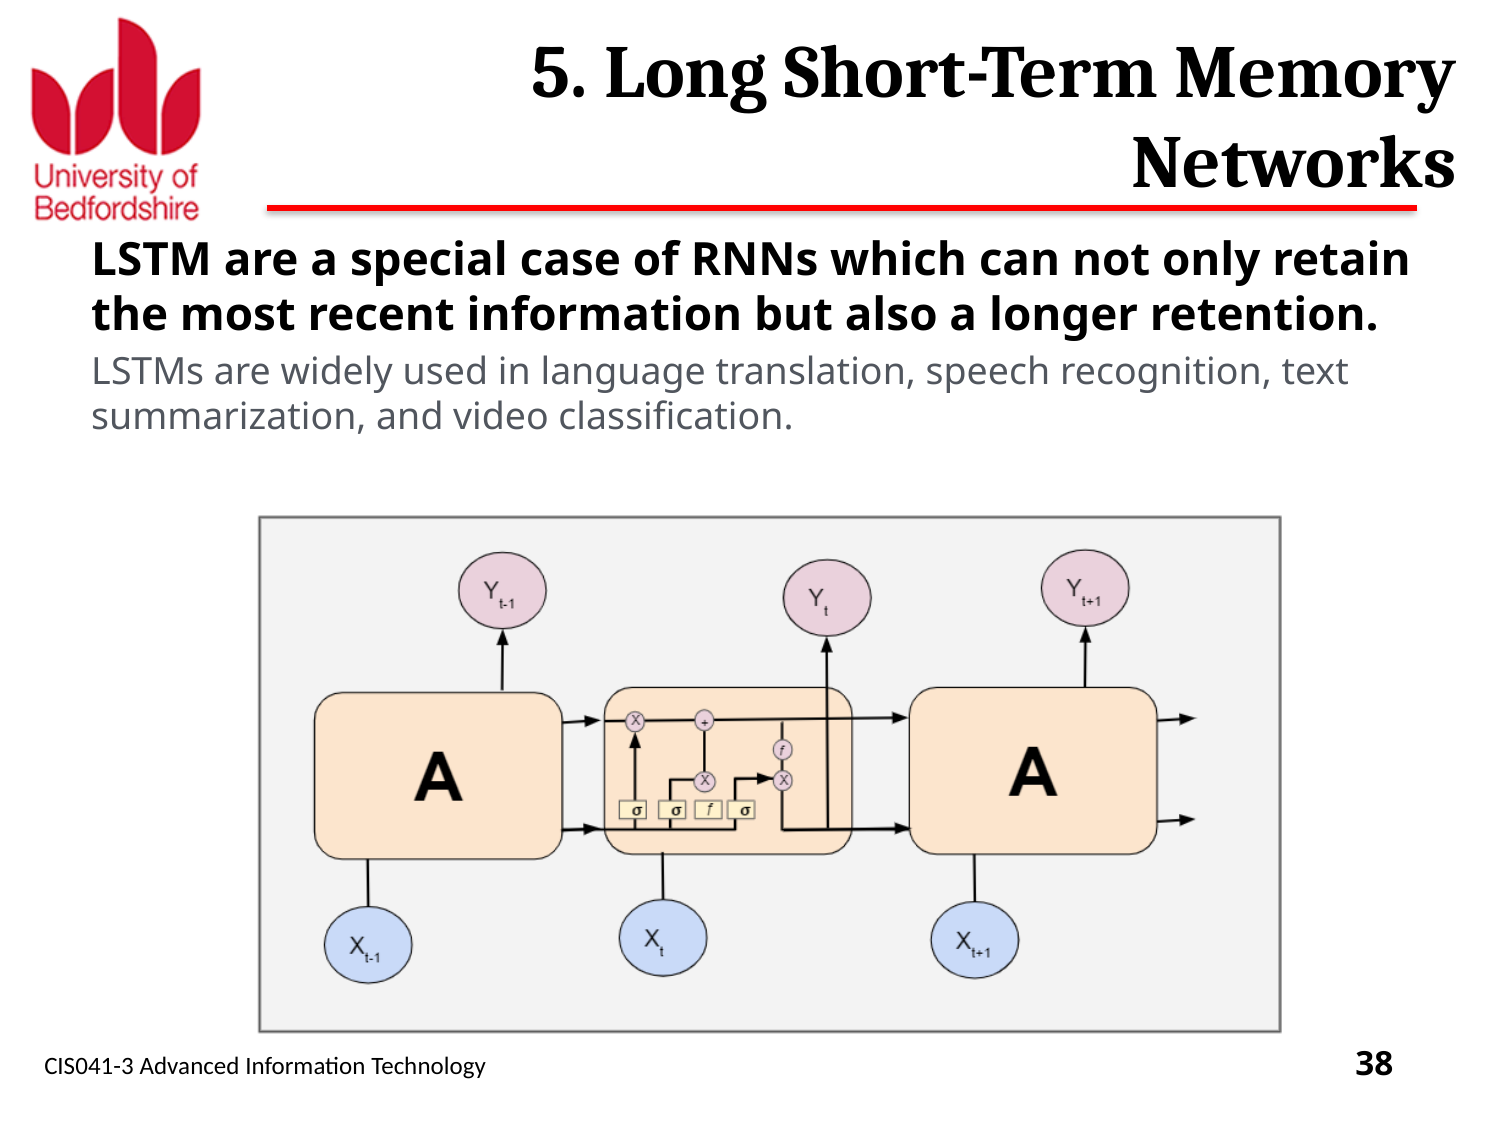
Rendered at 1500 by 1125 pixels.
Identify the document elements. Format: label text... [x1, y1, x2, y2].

picture [0, 0, 237, 236]
text_box LSTM are a special case of RNNs which can not only retain the most recent information but also a longer retention. LSTMs are widely used in language translation, speech recognition, text summarization, and video classification. [76, 221, 1436, 388]
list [253, 513, 1282, 1036]
footer CIS041-3 Advanced Information Technology [29, 1035, 514, 1095]
title 5. Long Short-Term Memory Networks [194, 56, 1472, 170]
